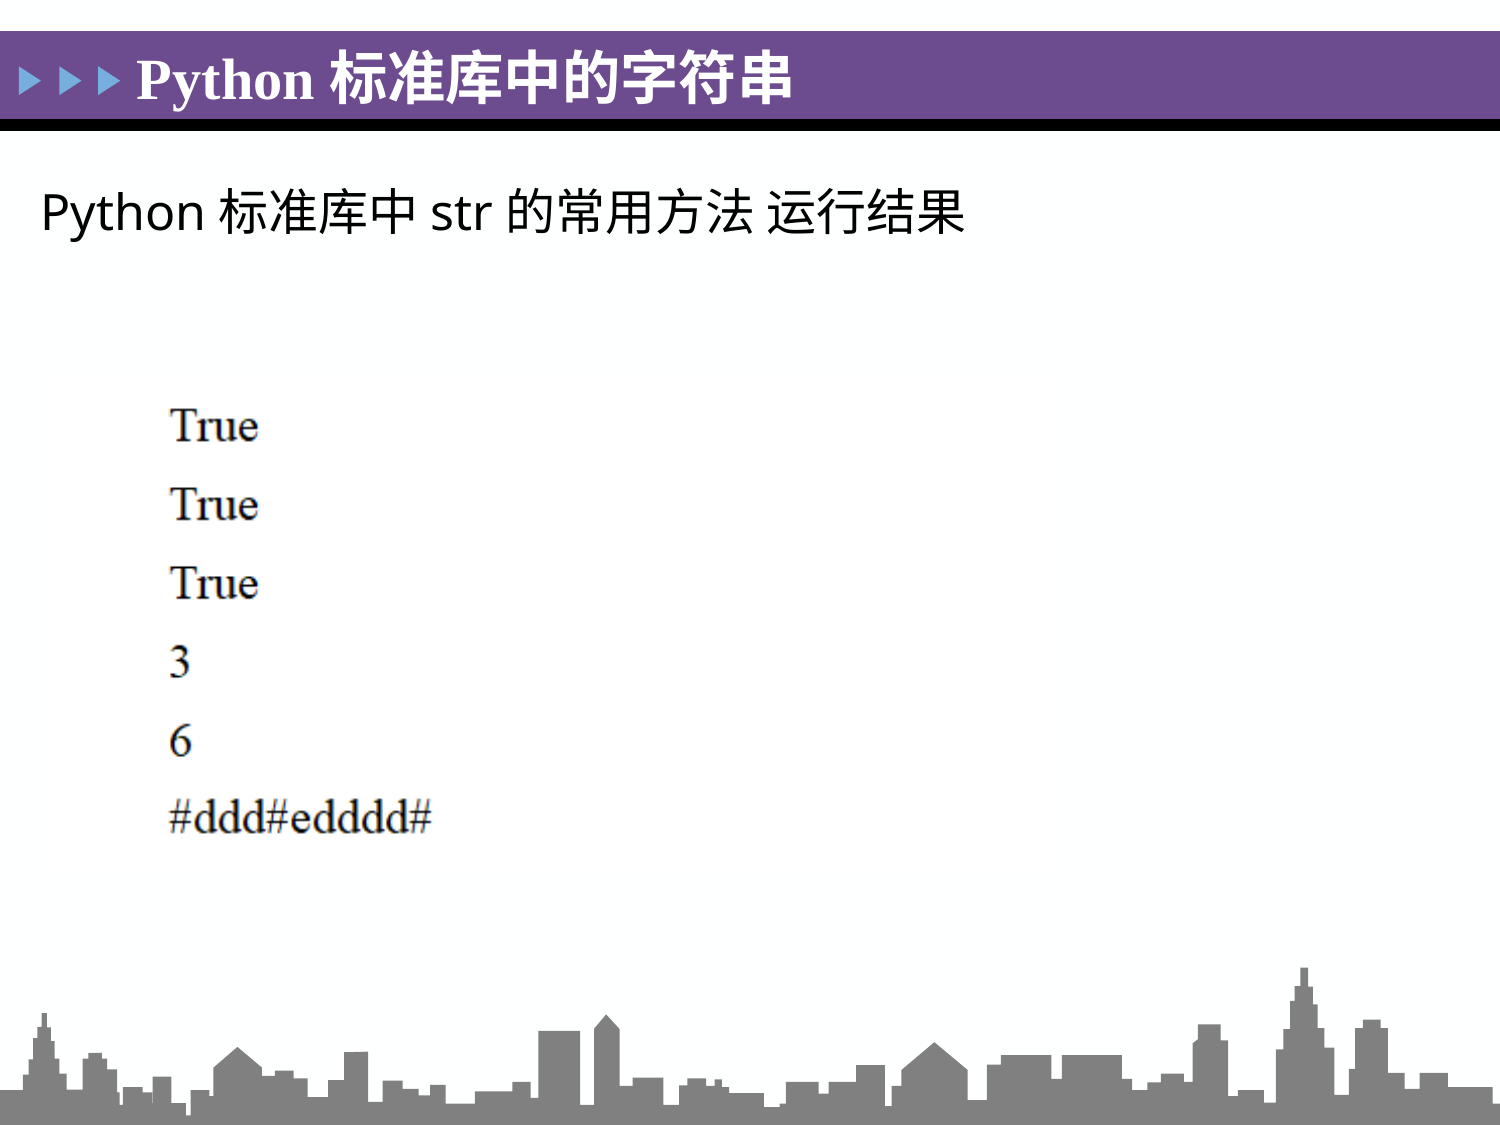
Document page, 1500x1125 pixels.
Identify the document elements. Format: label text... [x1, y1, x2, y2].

text_box [0, 967, 1500, 1125]
picture [44, 373, 1062, 870]
text_box Python标准库中str的常用方法 运行结果 [25, 172, 982, 248]
text_box Python标准库中的字符串 [122, 25, 1500, 126]
